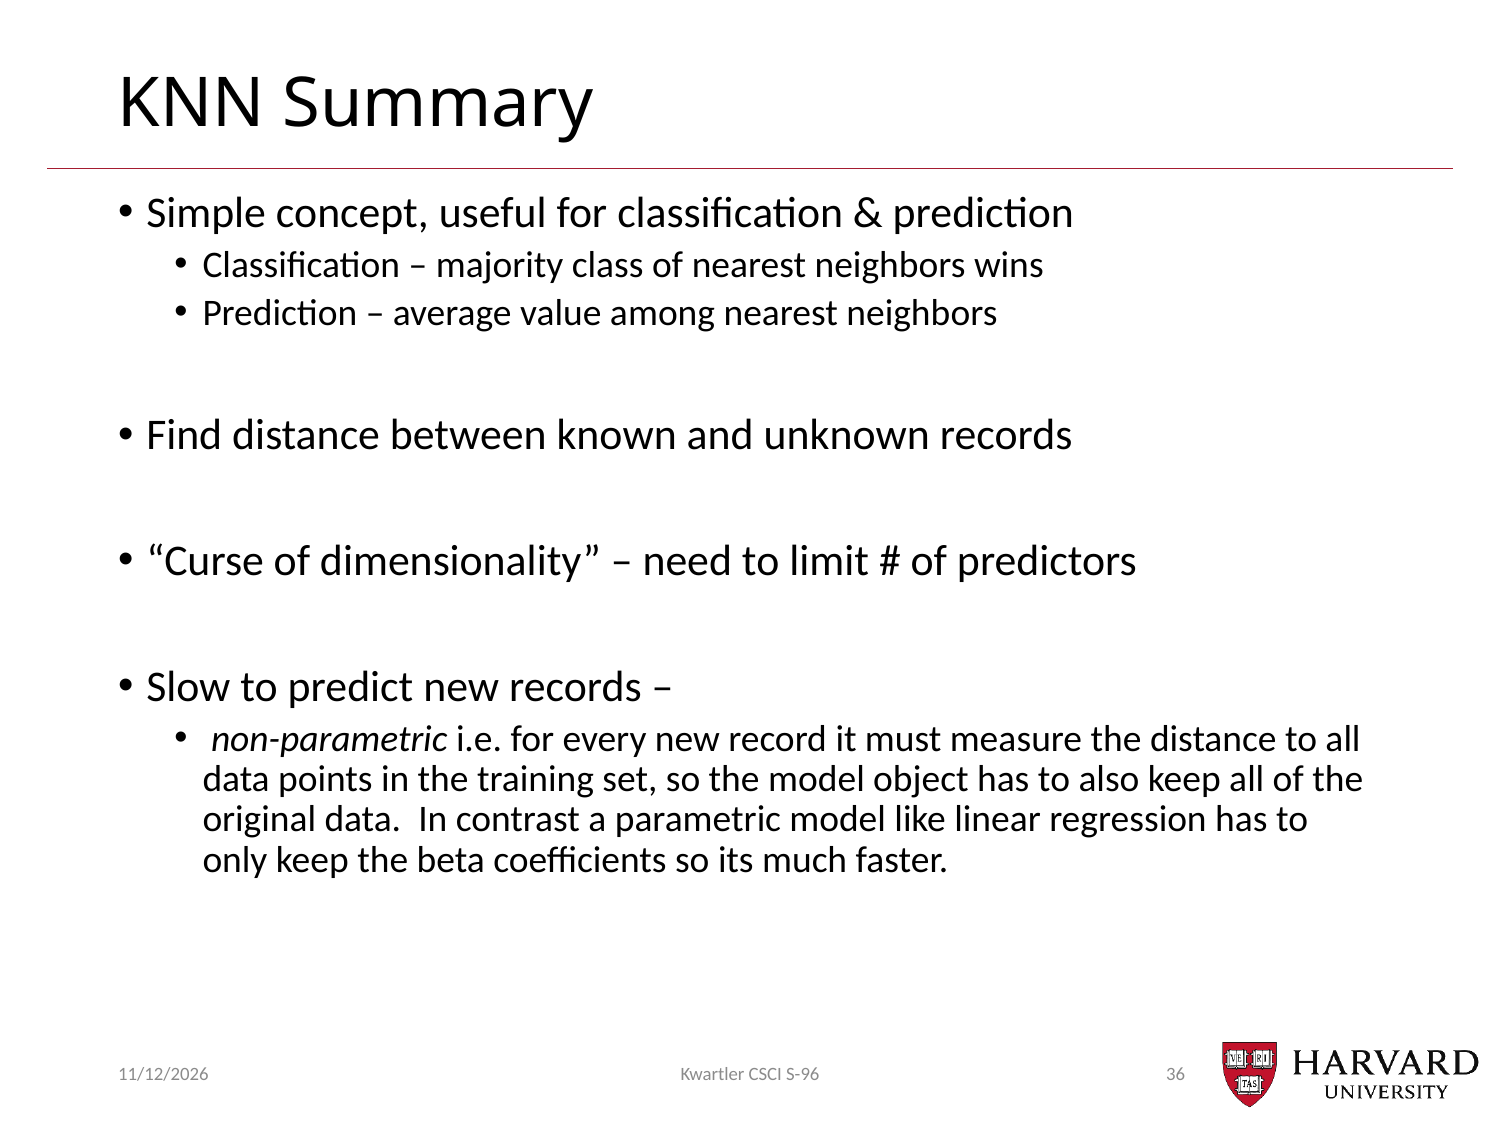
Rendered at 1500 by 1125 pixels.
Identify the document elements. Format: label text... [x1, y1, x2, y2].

slide_number 36 [1059, 1042, 1200, 1103]
title KNN Summary [103, 59, 1397, 157]
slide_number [103, 1042, 441, 1103]
footer Kwartler CSCI S-96 [496, 1042, 1004, 1103]
list Simple concept, useful for classification & prediction Classification – majority class of nearest neighbors wins Prediction – average value among nearest neighbors Find distance between known and unknown records “Curse of dimensionality” – need to limit # of predictors Slow to predict new records – non-parametric i.e. for every new record it must measure the distance to all data points in the training set, so the model object has to also keep all of the original data. In contrast a parametric model like linear regression has to only keep the beta coefficients so its much faster. [103, 182, 1397, 1018]
picture [1200, 1024, 1500, 1125]
